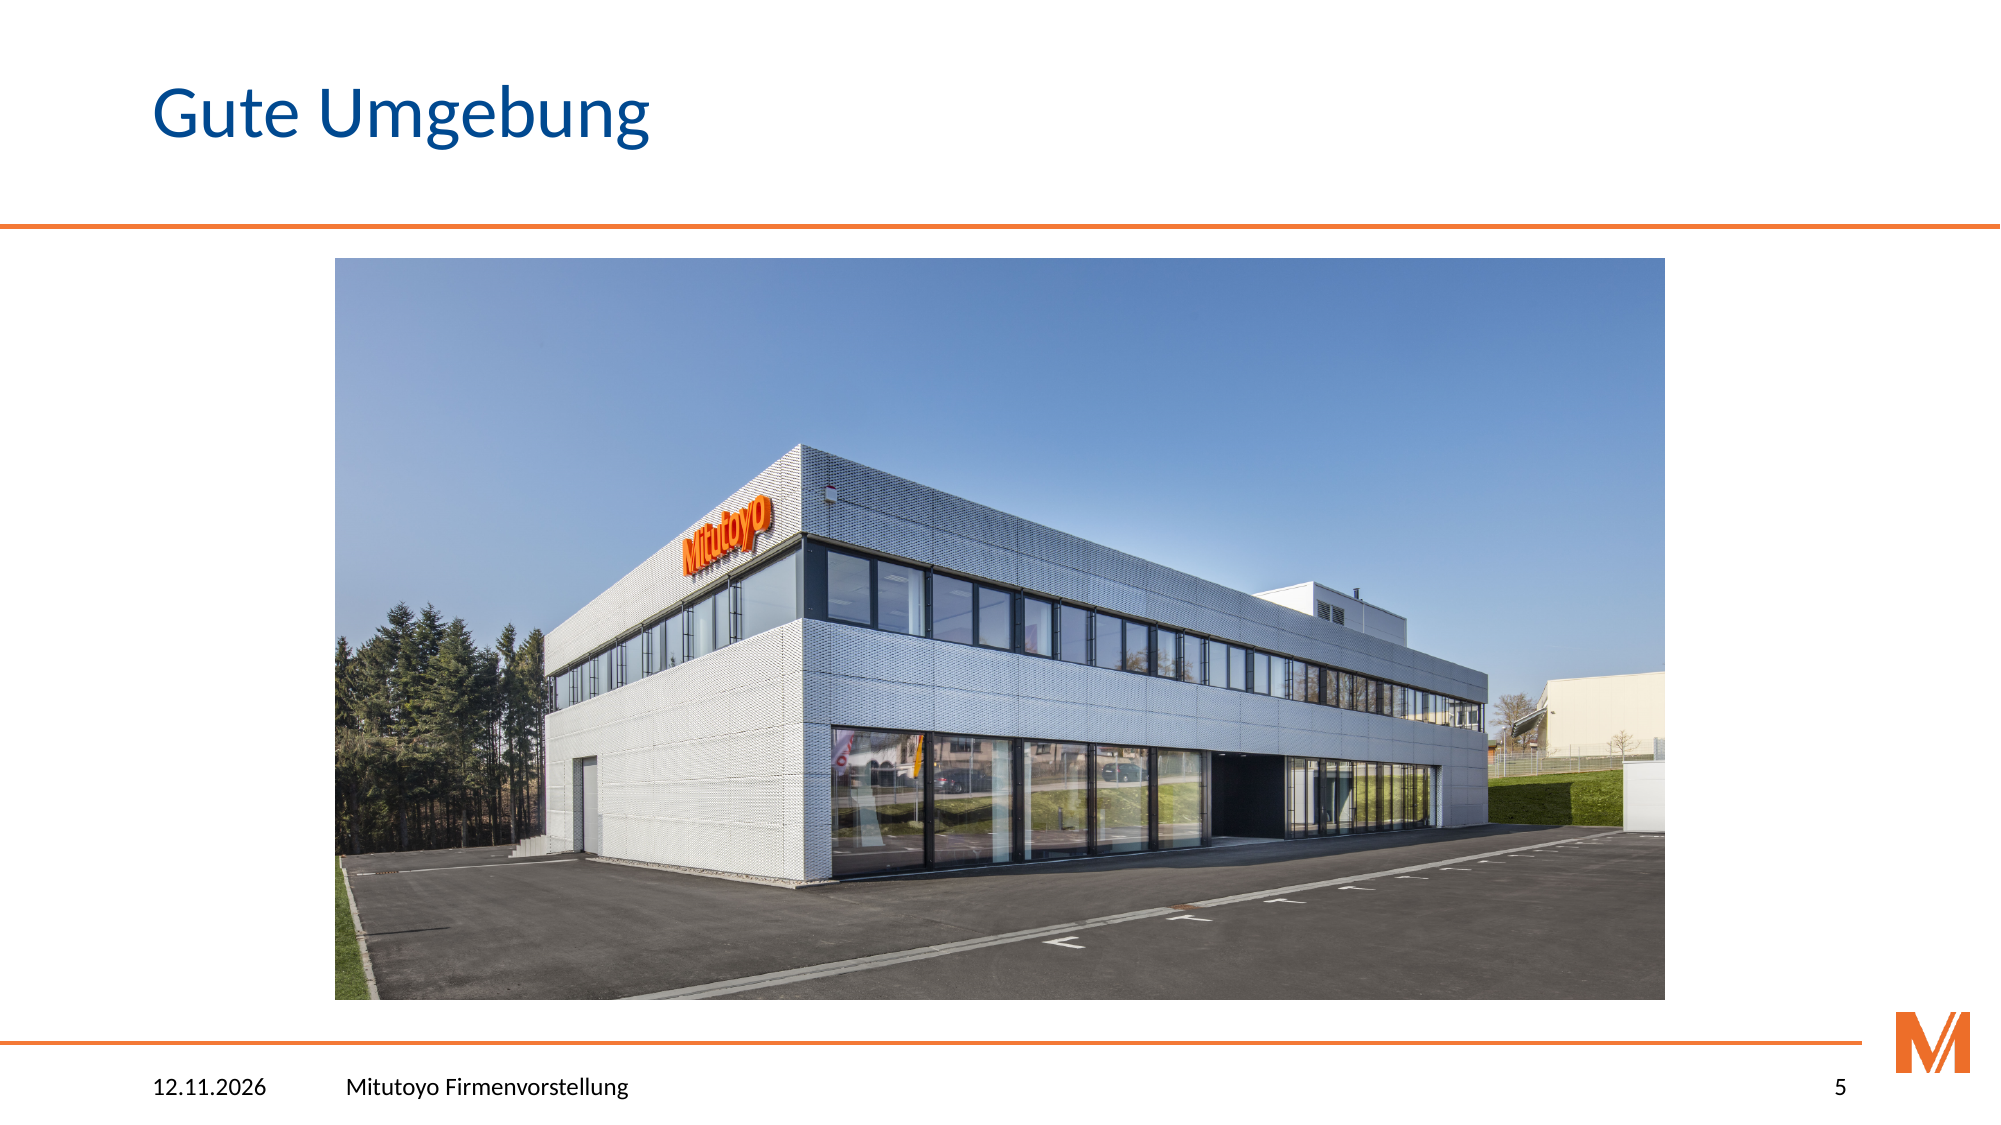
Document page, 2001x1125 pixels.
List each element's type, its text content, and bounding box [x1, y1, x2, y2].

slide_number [137, 1055, 313, 1116]
title Gute Umgebung [137, 24, 1863, 203]
picture [334, 258, 1665, 1000]
footer Mitutoyo Firmenvorstellung [330, 1055, 1721, 1116]
picture [1896, 1012, 1970, 1073]
slide_number 5 [1743, 1055, 1863, 1116]
